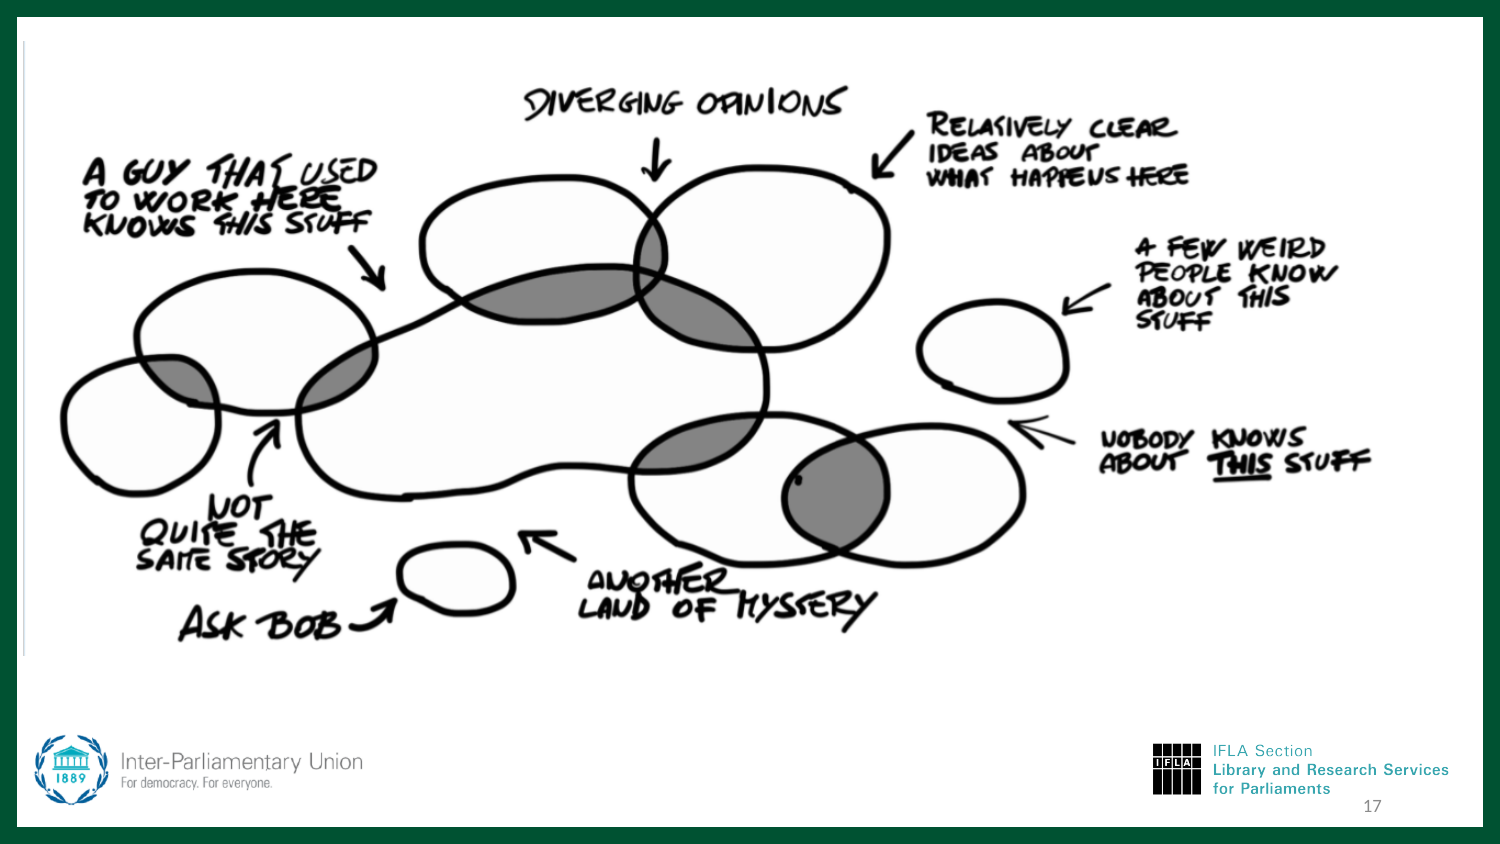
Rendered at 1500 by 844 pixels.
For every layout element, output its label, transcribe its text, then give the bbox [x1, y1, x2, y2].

picture [23, 721, 376, 819]
picture [1153, 742, 1455, 798]
text_box [0, 0, 1500, 844]
picture [23, 41, 1476, 656]
slide_number 17 [1059, 782, 1397, 827]
